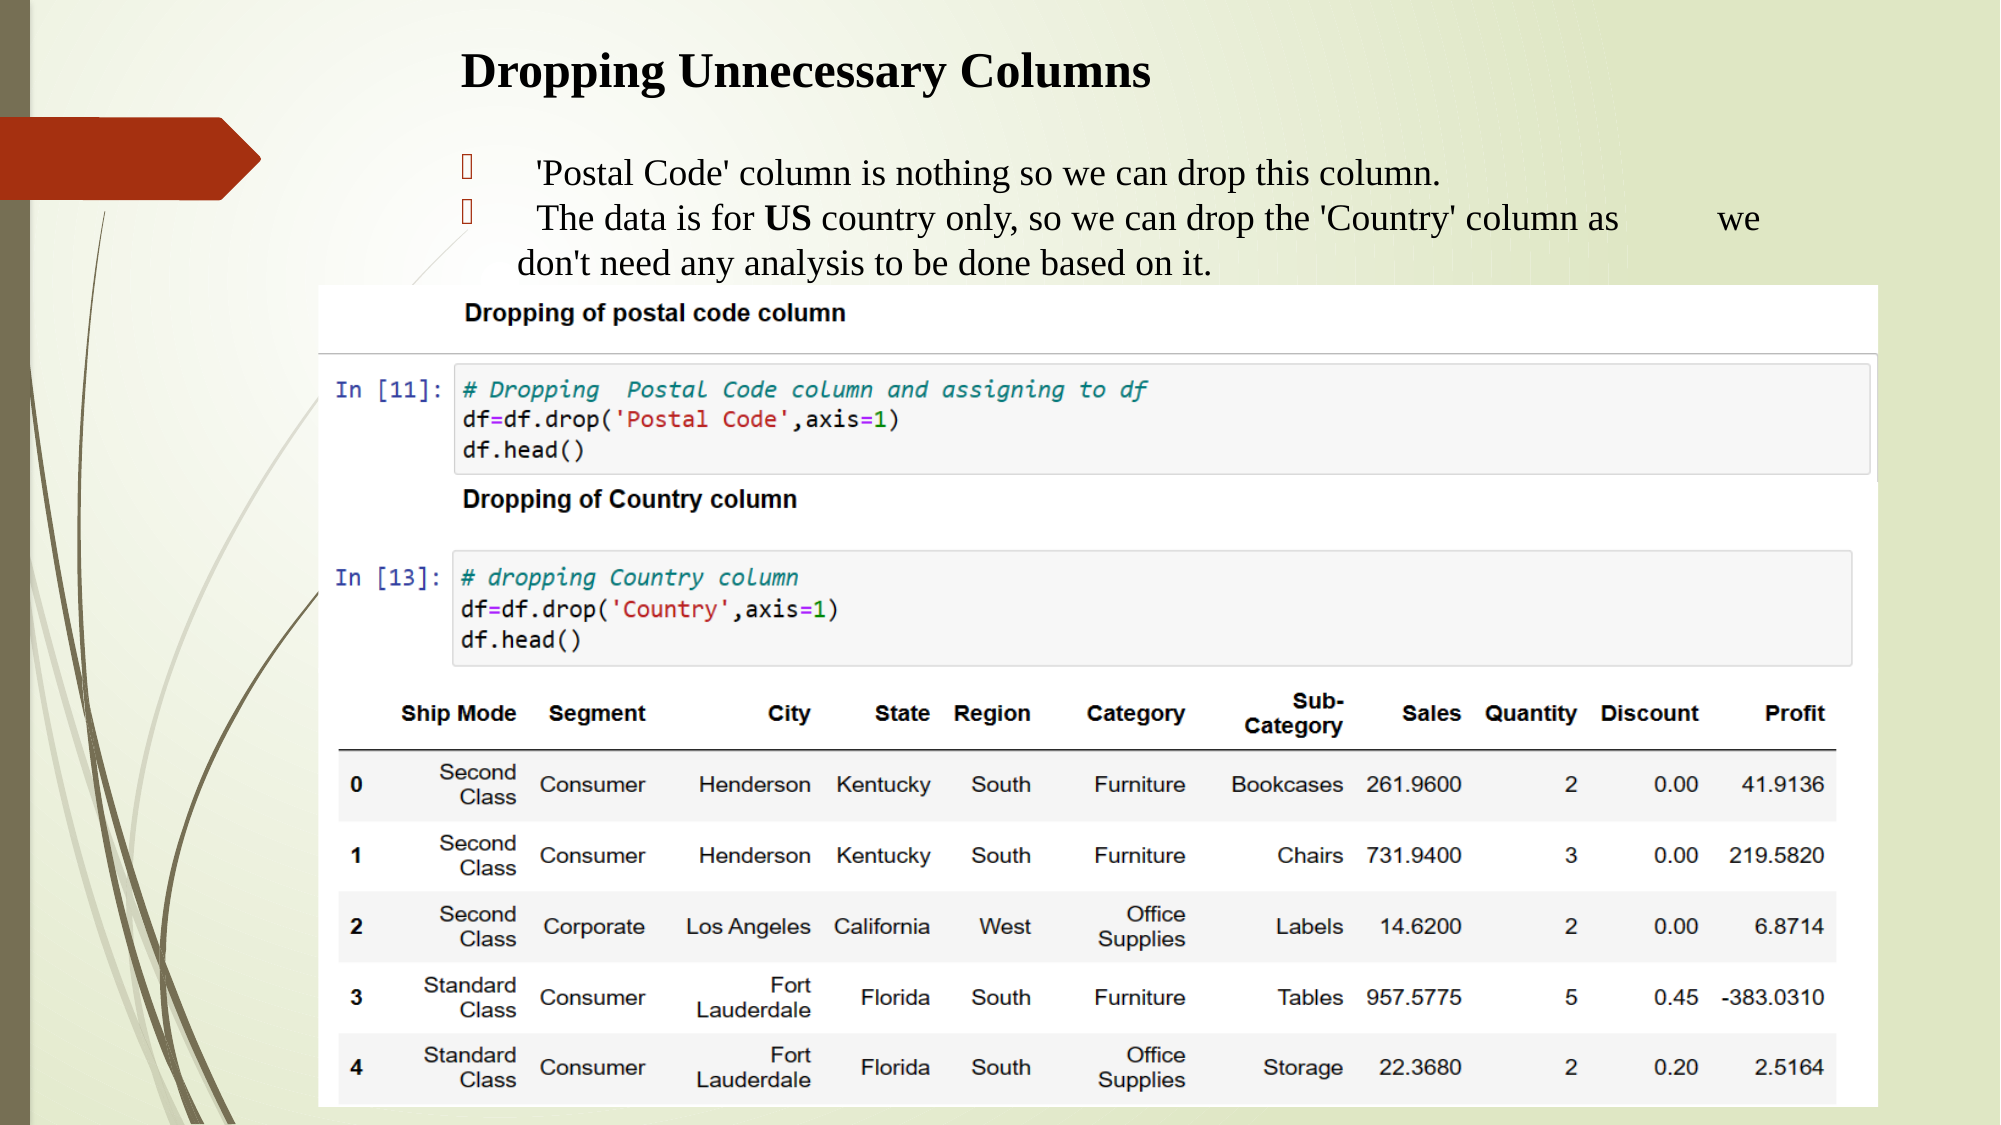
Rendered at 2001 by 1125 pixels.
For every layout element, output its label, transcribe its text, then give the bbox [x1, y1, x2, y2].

text_box Dropping Unnecessary Columns 'Postal Code' column is nothing so we can drop this column. The data is for US country only, so we can drop the 'Country' column as we don't need any analysis to be done based on it. [446, 30, 1782, 285]
picture [318, 285, 1879, 1108]
